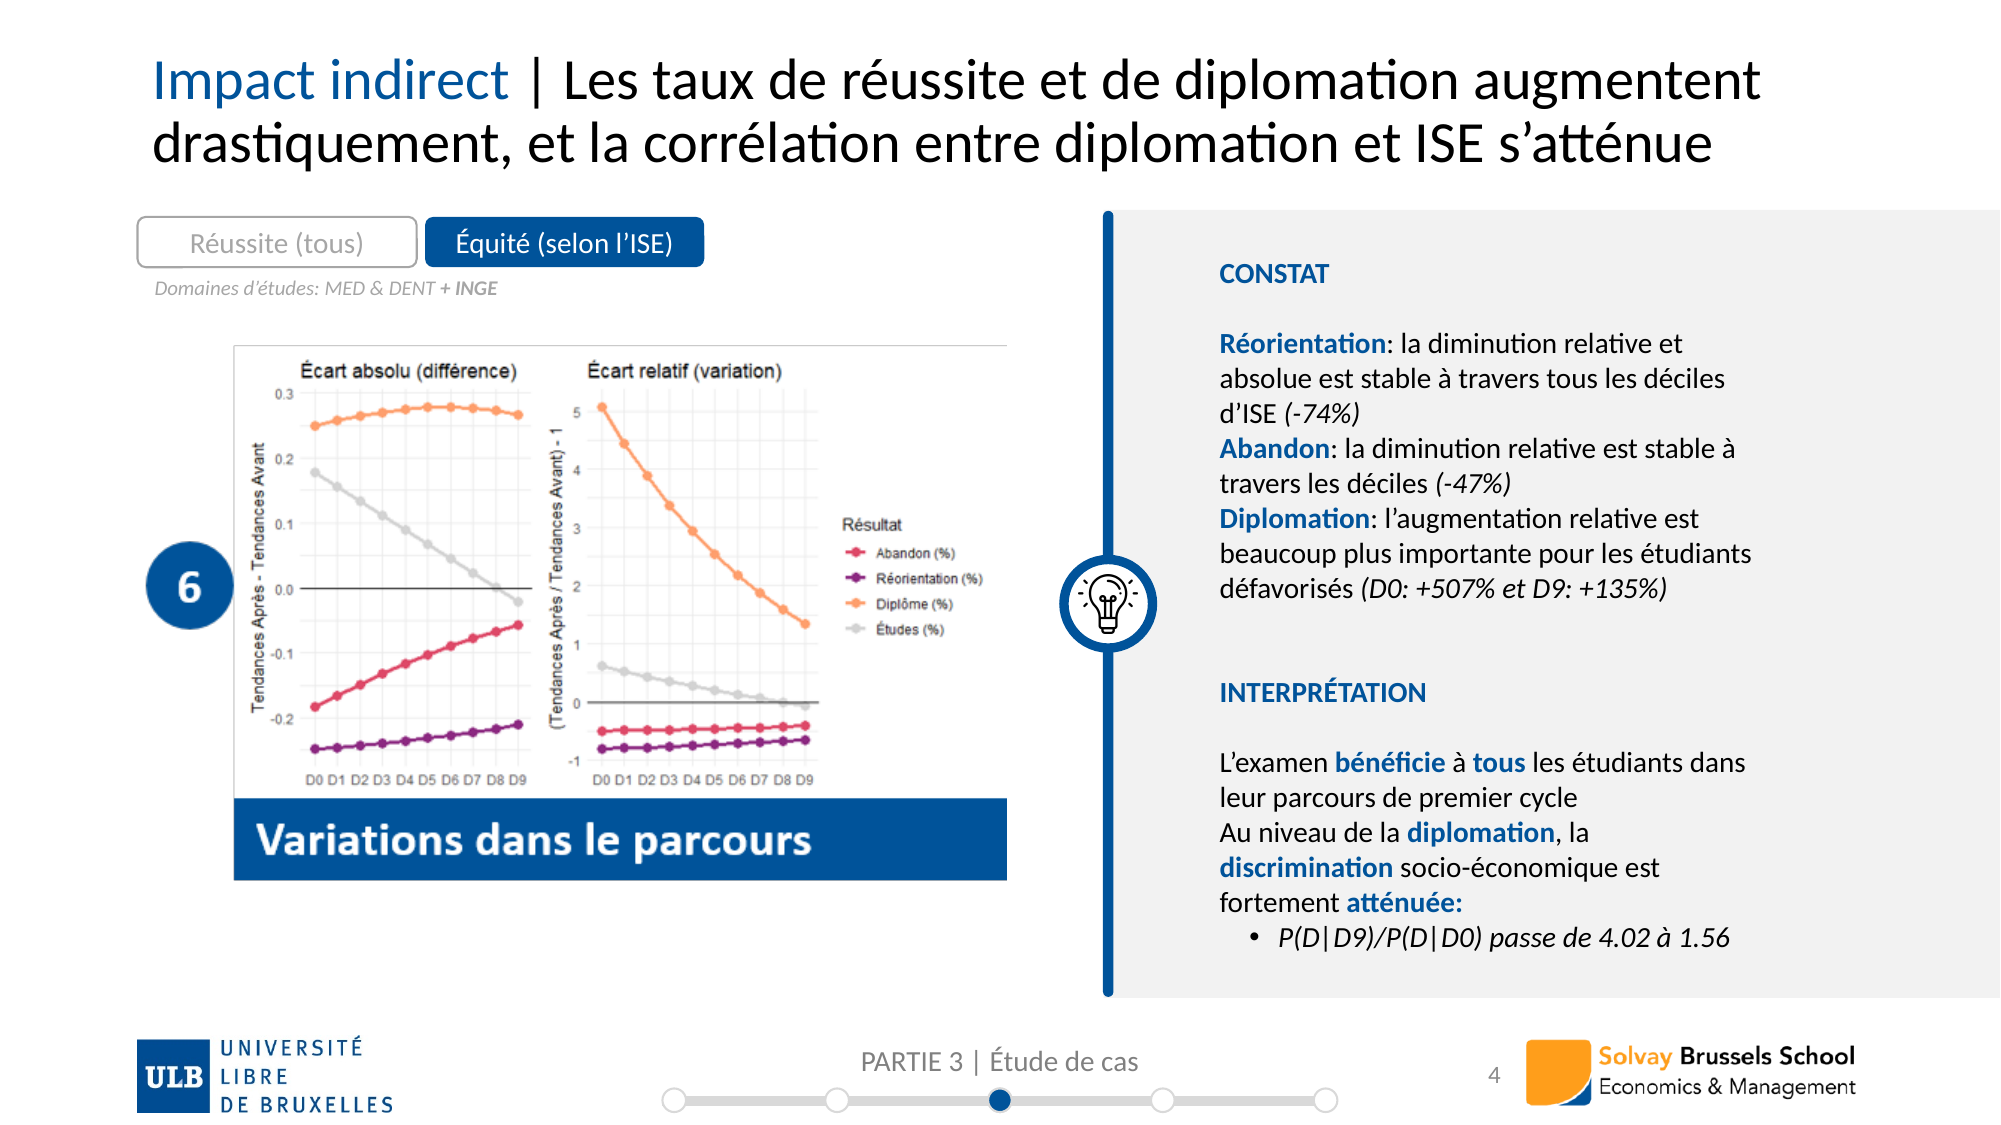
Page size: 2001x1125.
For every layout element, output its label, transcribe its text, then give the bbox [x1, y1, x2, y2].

text_box Réussite (tous) [136, 215, 418, 267]
picture [137, 1035, 392, 1113]
text_box [987, 1087, 1013, 1114]
text_box Domaines d’études: MED & DENT + INGE [139, 267, 513, 307]
slide_number 4 [1434, 1043, 1516, 1104]
picture [137, 319, 1012, 889]
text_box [1063, 210, 2000, 997]
title Impact indirect | Les taux de réussite et de diplomation augmentent drastiquement, et la corrélation entre diplomation et ISE s’atténue [137, 59, 1863, 165]
picture [1520, 1035, 1863, 1113]
text_box Équité (selon l’ISE) [423, 215, 706, 269]
footer PARTIE 3 | Étude de cas [662, 1042, 1338, 1103]
